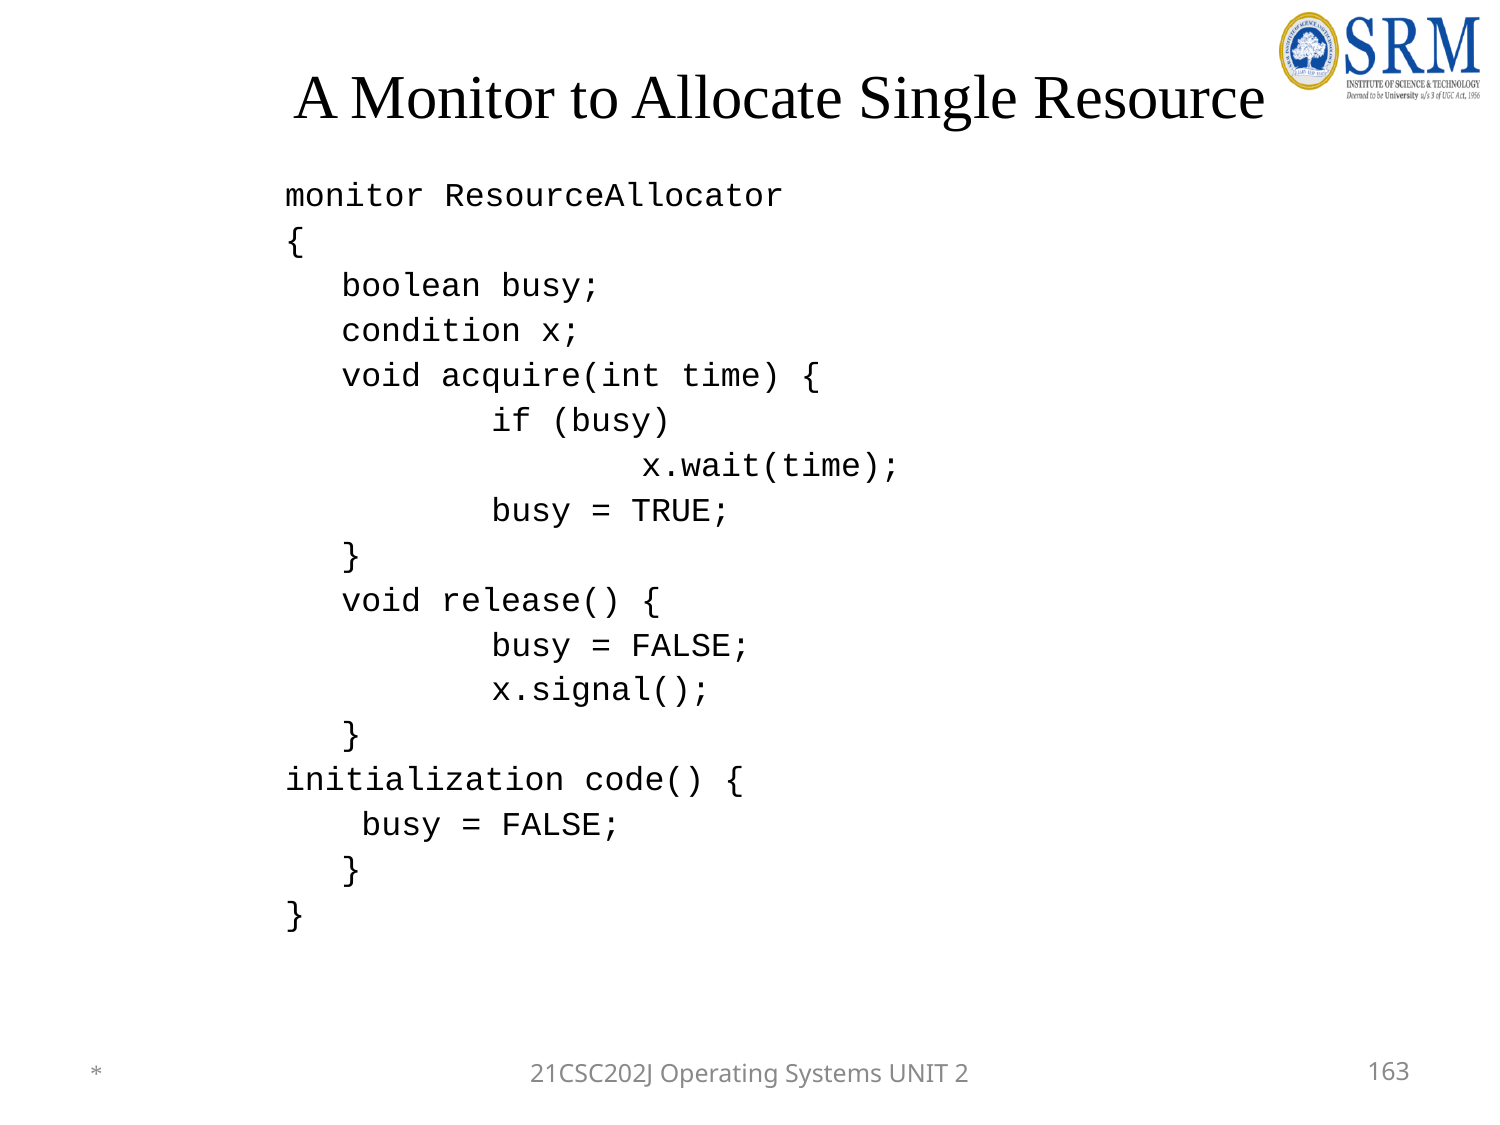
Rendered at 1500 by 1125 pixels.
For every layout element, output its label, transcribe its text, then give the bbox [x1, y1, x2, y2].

text_box 163 [1074, 1042, 1425, 1103]
list monitor ResourceAllocator { boolean busy; condition x; void acquire(int time) { if (busy) x.wait(time); busy = TRUE; } void release() { busy = FALSE; x.signal(); } initialization code() { busy = FALSE; } } [270, 125, 1293, 950]
text_box * [75, 1042, 425, 1103]
text_box 21CSC202J Operating Systems UNIT 2 [512, 1042, 988, 1103]
title A Monitor to Allocate Single Resource [149, 46, 1411, 141]
picture [1279, 12, 1480, 100]
